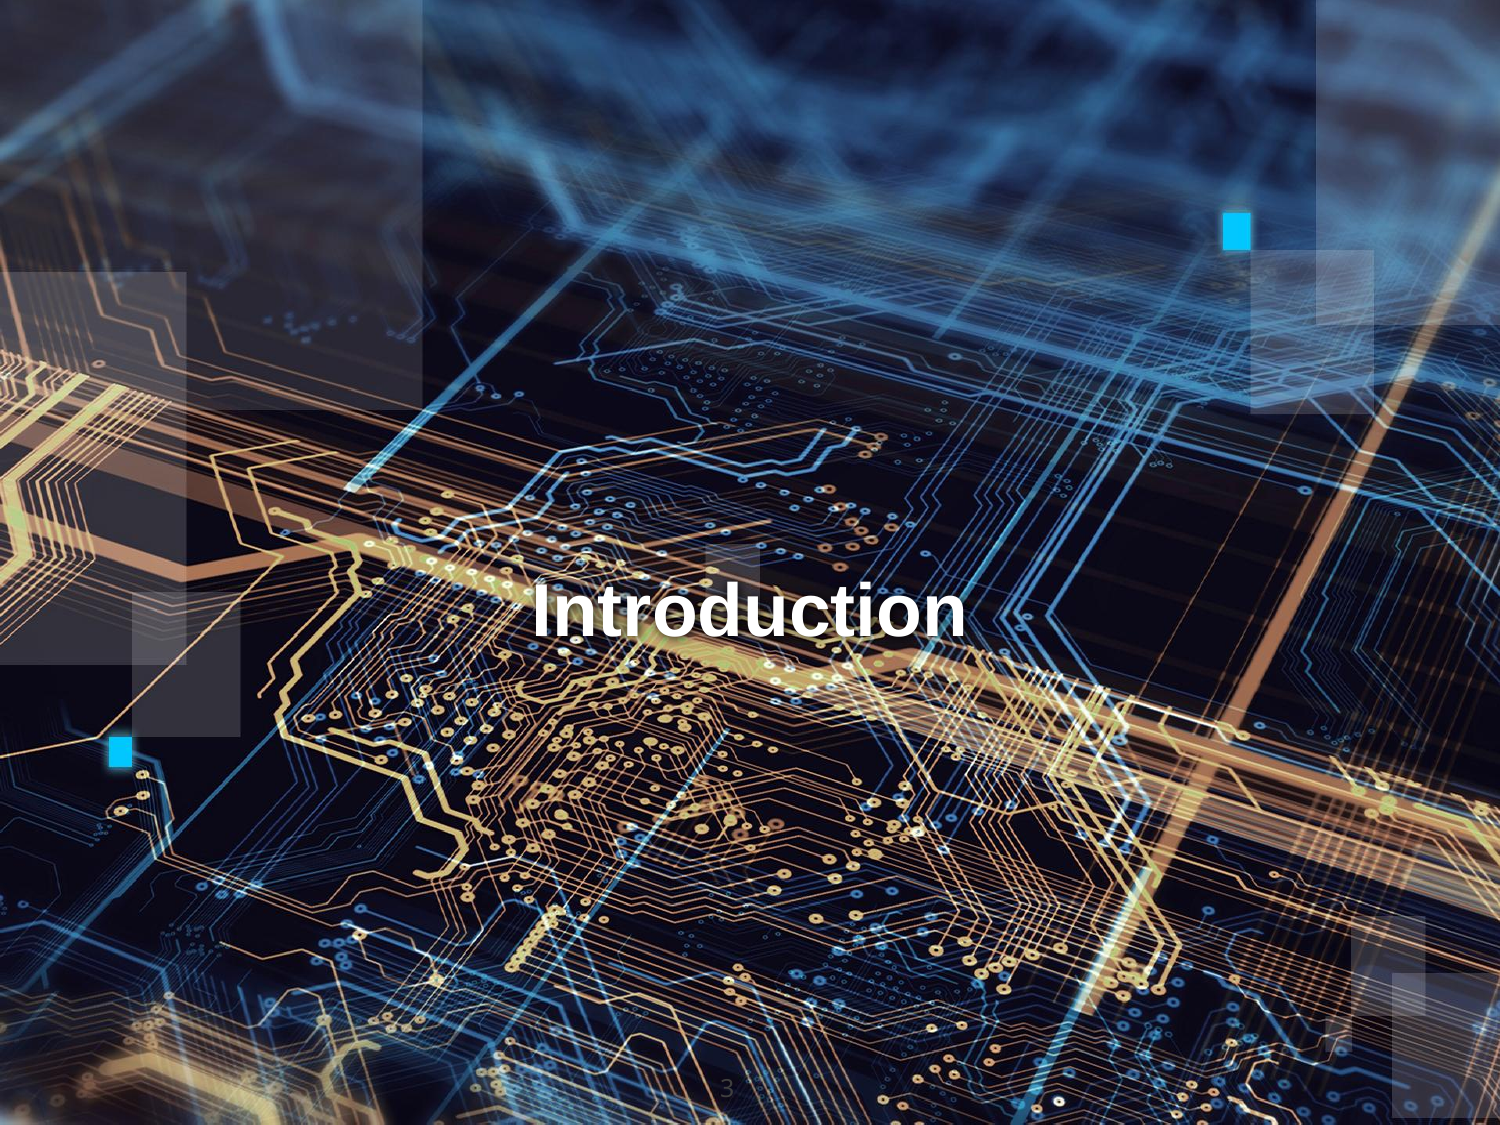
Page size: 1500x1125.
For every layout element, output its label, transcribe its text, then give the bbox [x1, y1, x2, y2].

picture [0, 0, 1500, 1125]
text_box ‹#› [681, 1065, 773, 1115]
list Introduction [270, 509, 1230, 1125]
